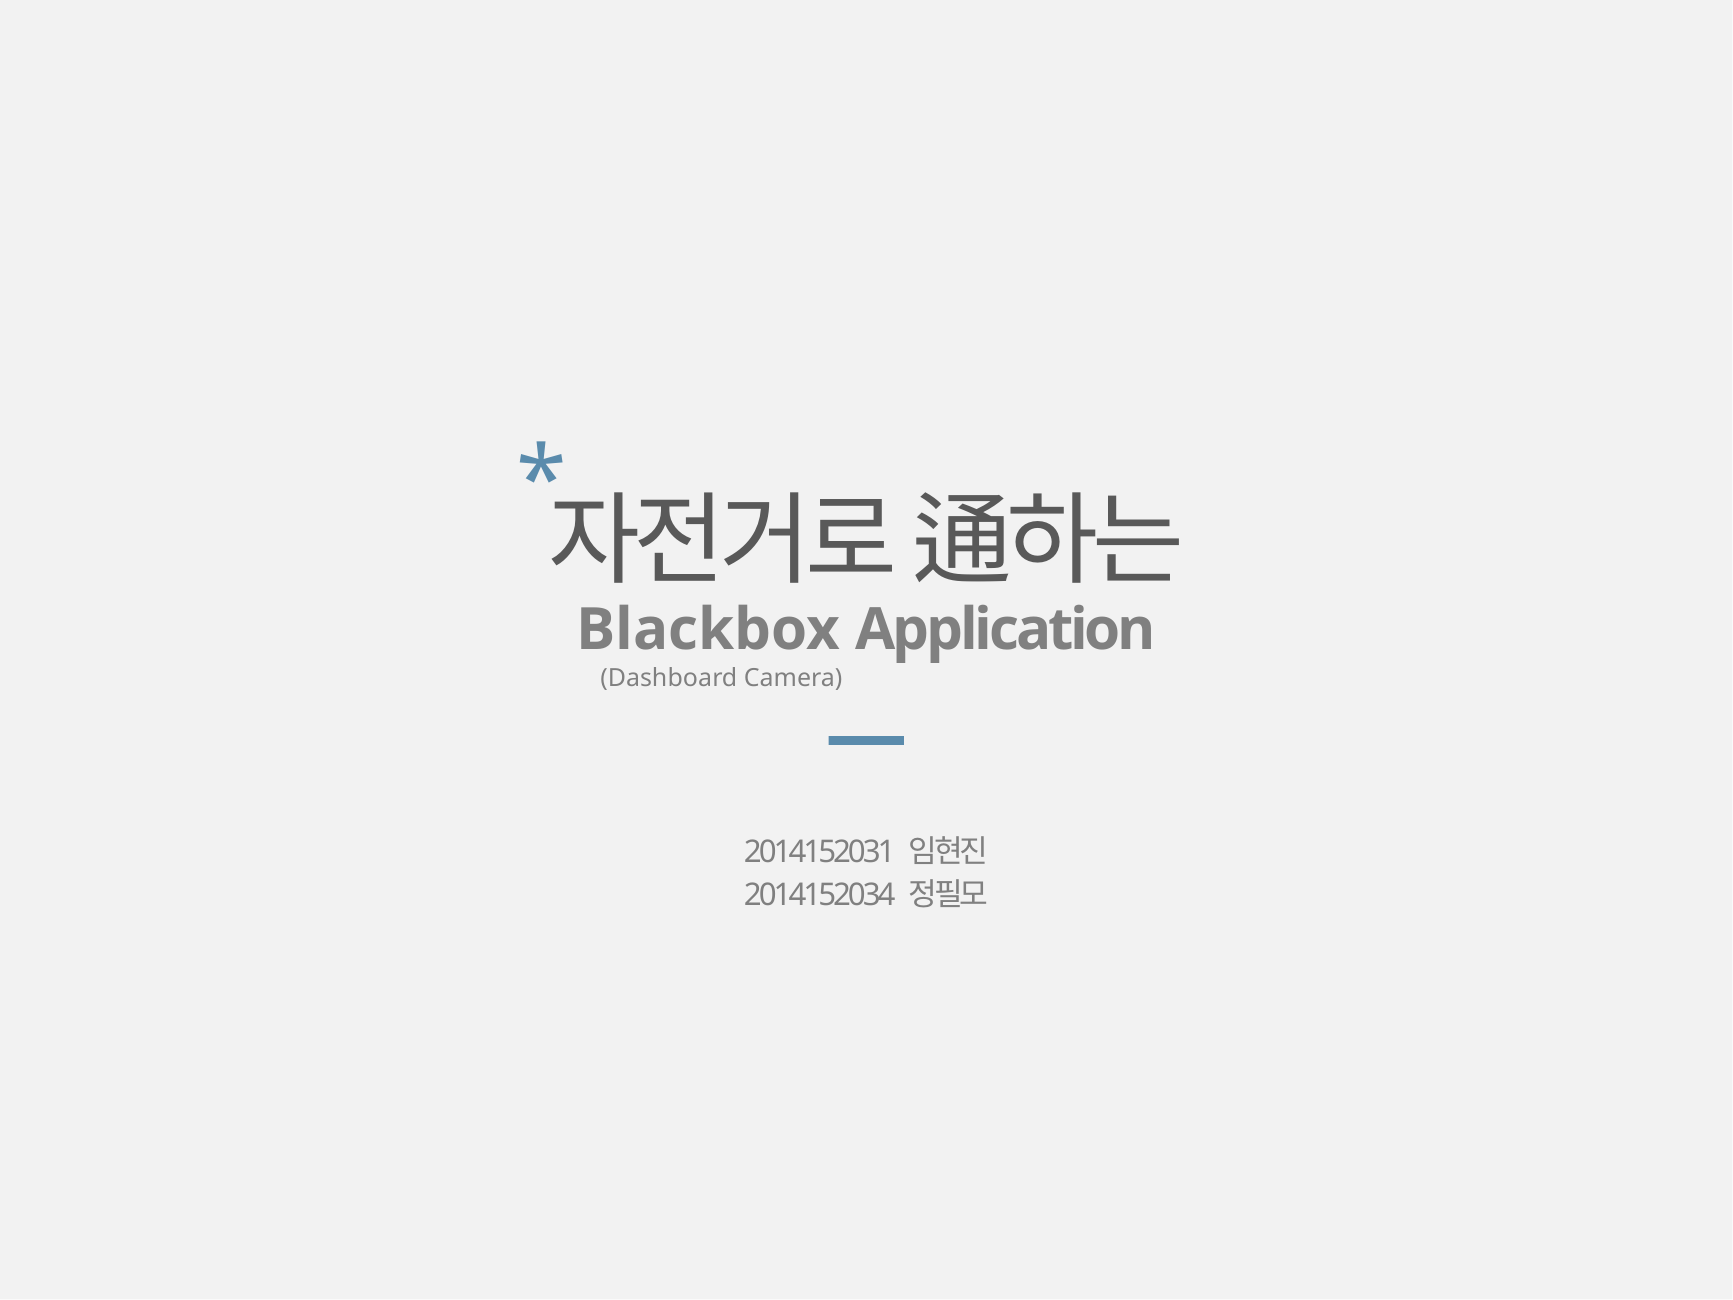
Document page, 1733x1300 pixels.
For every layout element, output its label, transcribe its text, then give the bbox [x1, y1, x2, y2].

text_box * [511, 436, 572, 515]
list 자전거로 通하는 [88, 458, 1645, 612]
list Blackbox Application [278, 606, 1454, 647]
list 2014152031 임현진 2014152034 정필모 [278, 830, 1454, 872]
text_box (Dashboard Camera) [600, 656, 843, 697]
